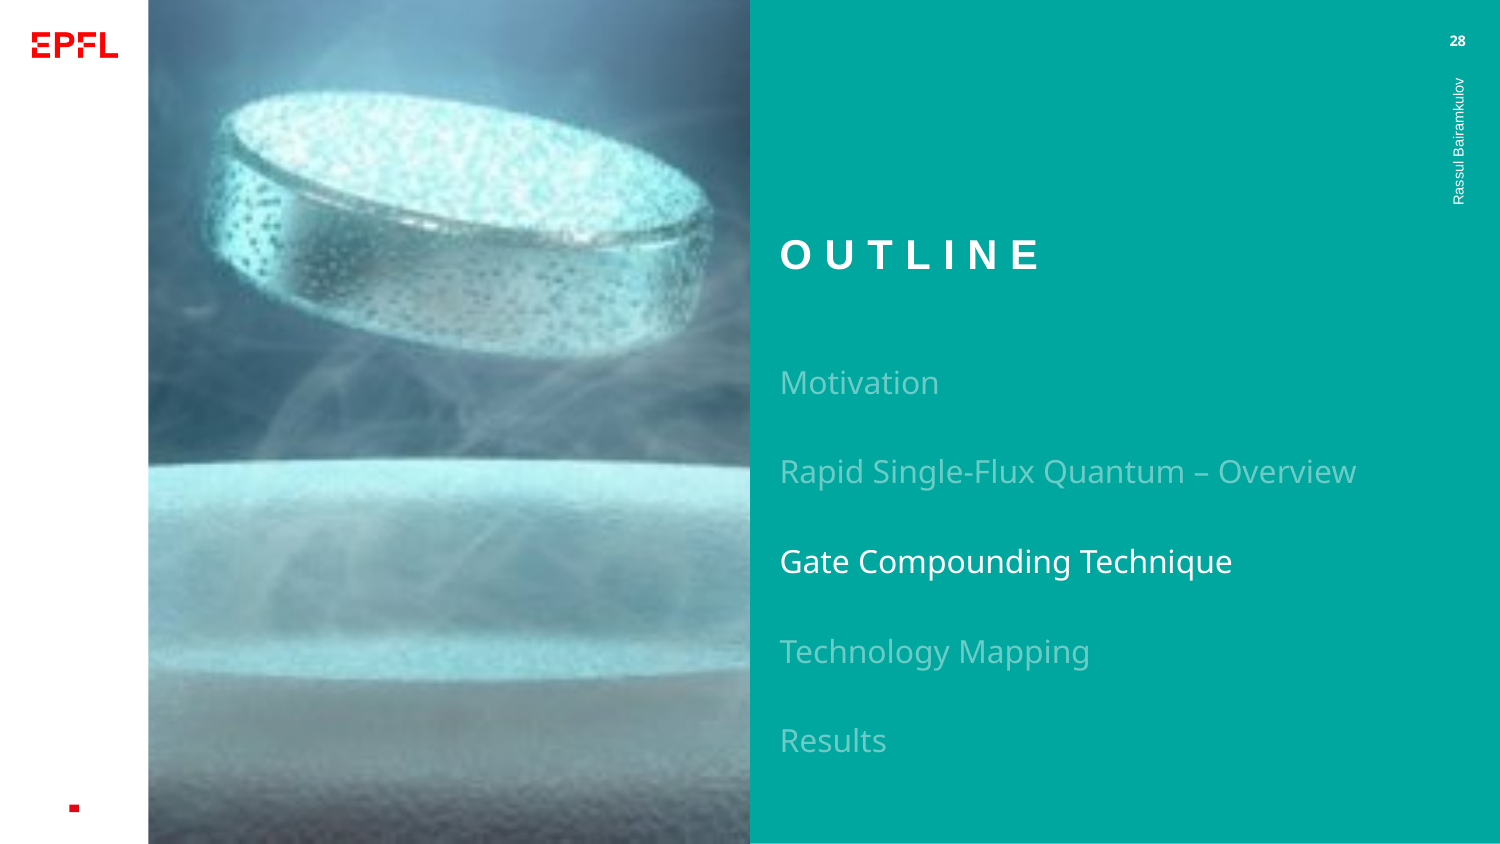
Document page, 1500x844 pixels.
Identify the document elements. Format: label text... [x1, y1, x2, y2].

slide_number 28 [1415, 32, 1500, 59]
footer Rassul Bairamkulov [1415, 59, 1500, 641]
picture [21, 21, 129, 69]
title OUTLINE [750, 220, 1415, 300]
list Motivation Rapid Single-Flux Quantum – Overview Gate Compounding Technique Technology Mapping Results [750, 316, 1416, 776]
picture [148, 0, 750, 844]
